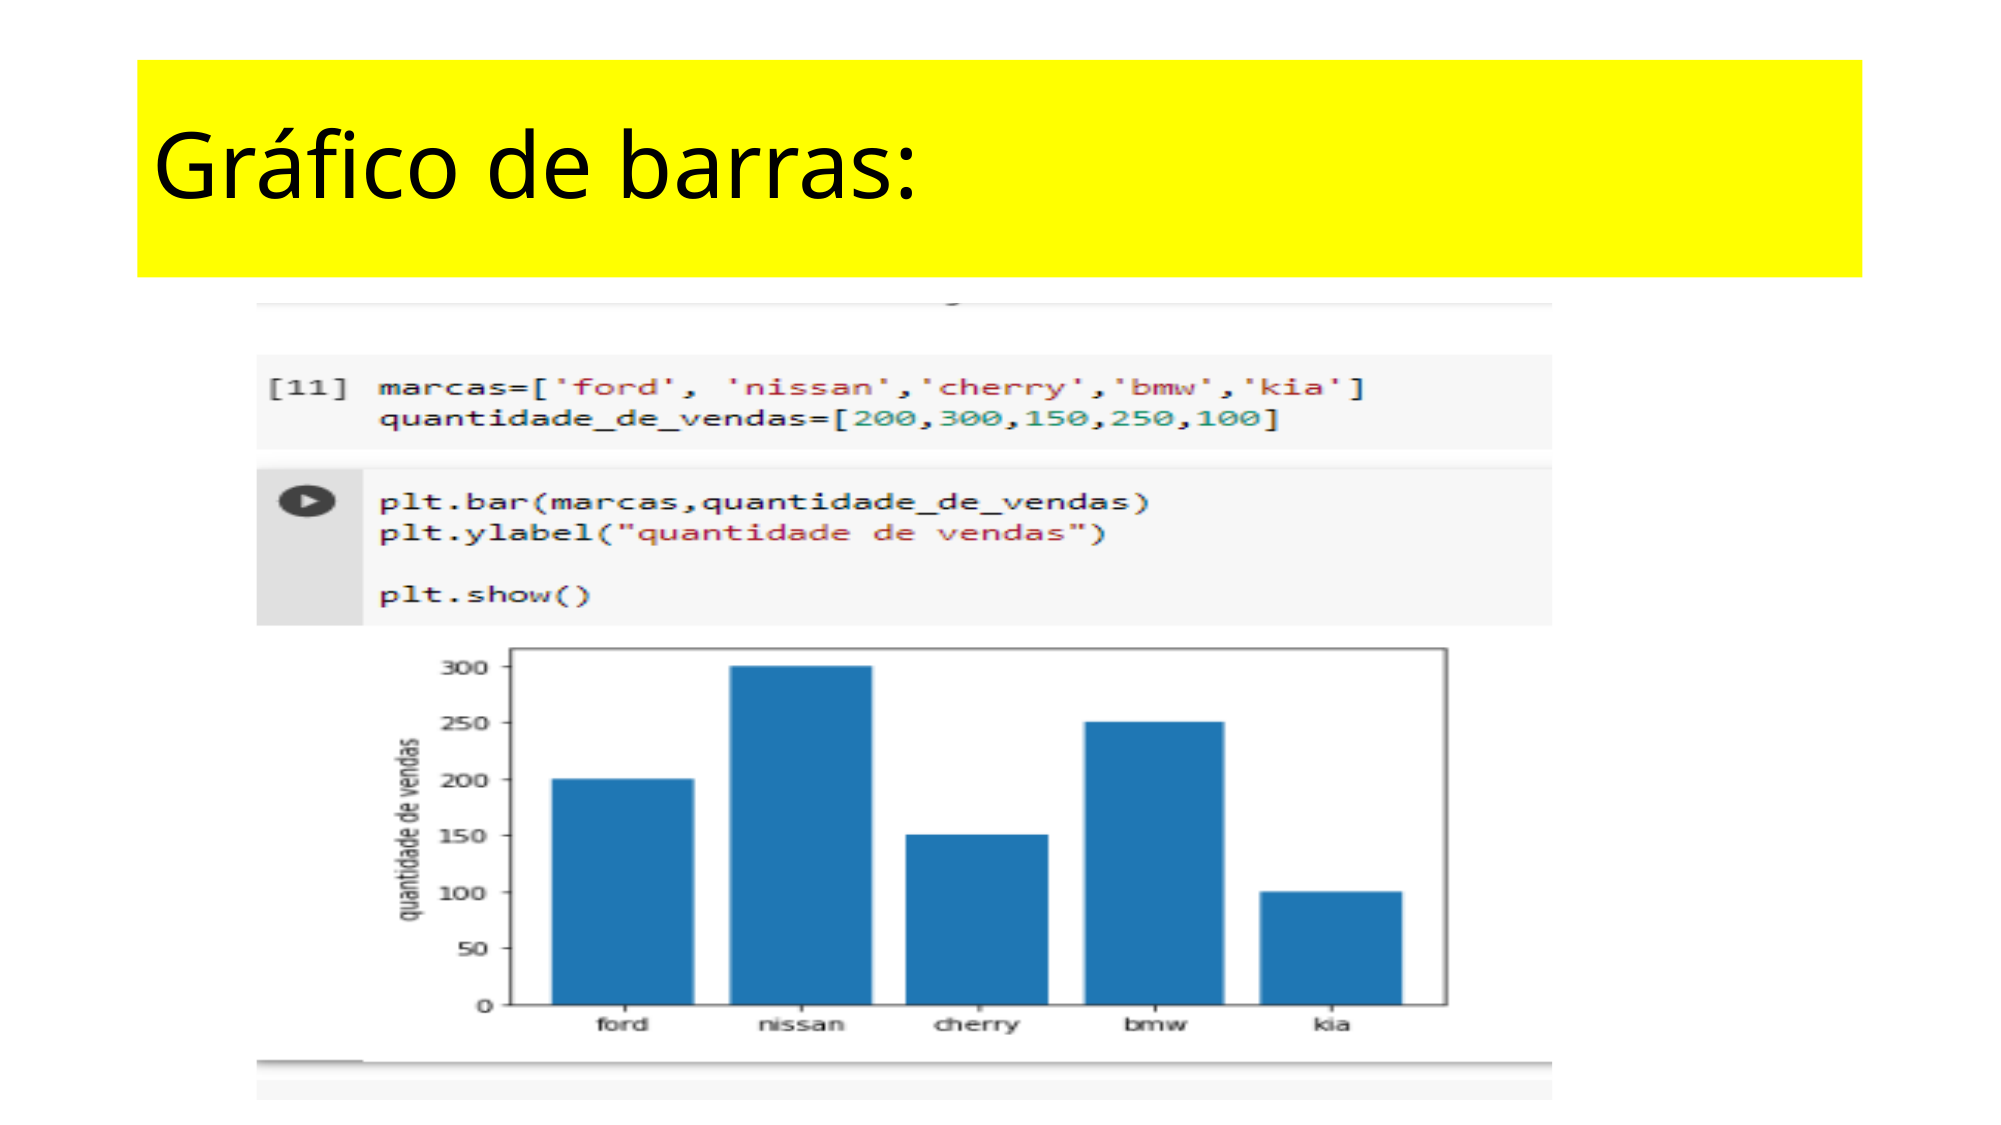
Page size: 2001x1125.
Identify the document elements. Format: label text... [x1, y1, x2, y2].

title Gráfico de barras: [137, 59, 1863, 278]
picture [256, 303, 1553, 1100]
